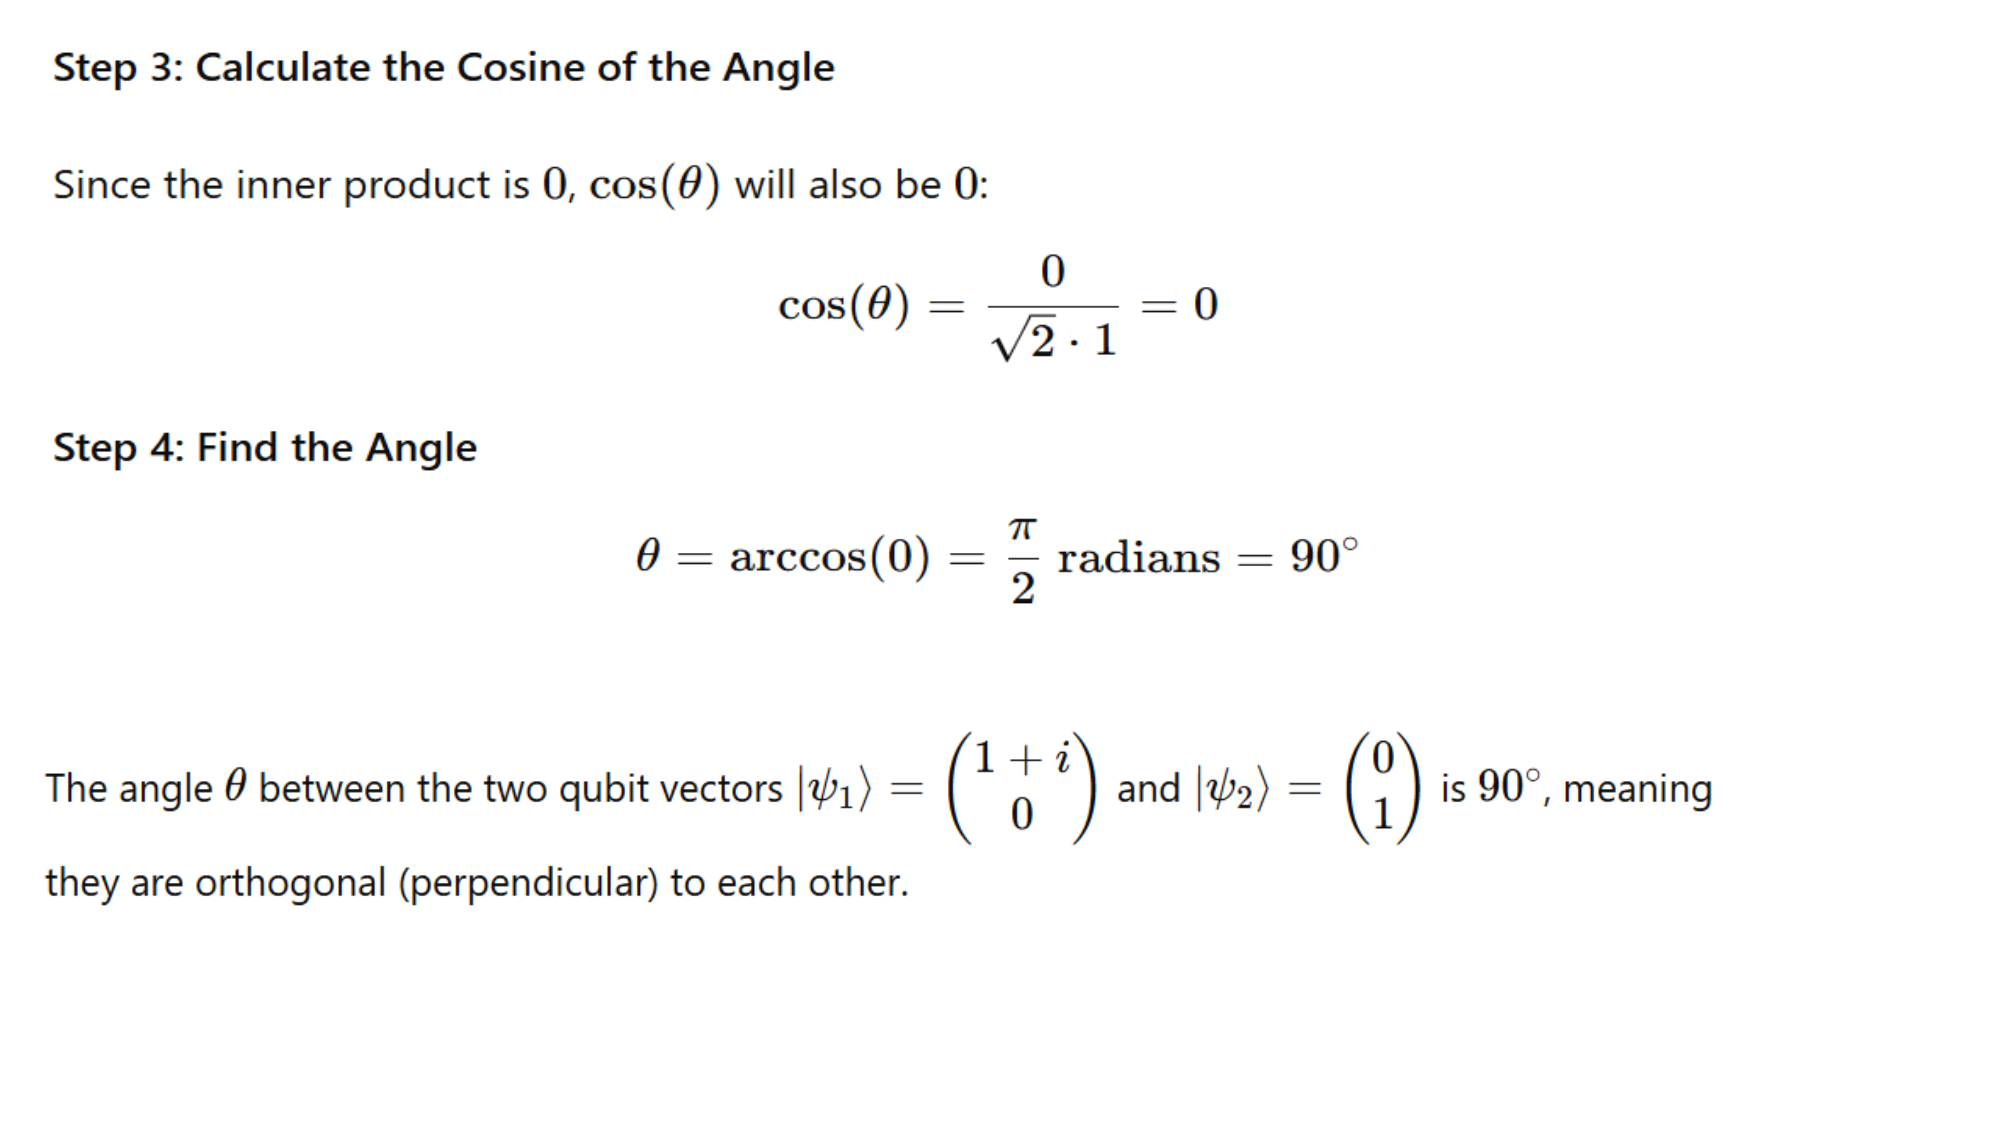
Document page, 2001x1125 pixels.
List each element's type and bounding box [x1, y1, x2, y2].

picture [31, 730, 1777, 918]
picture [31, 31, 1966, 613]
